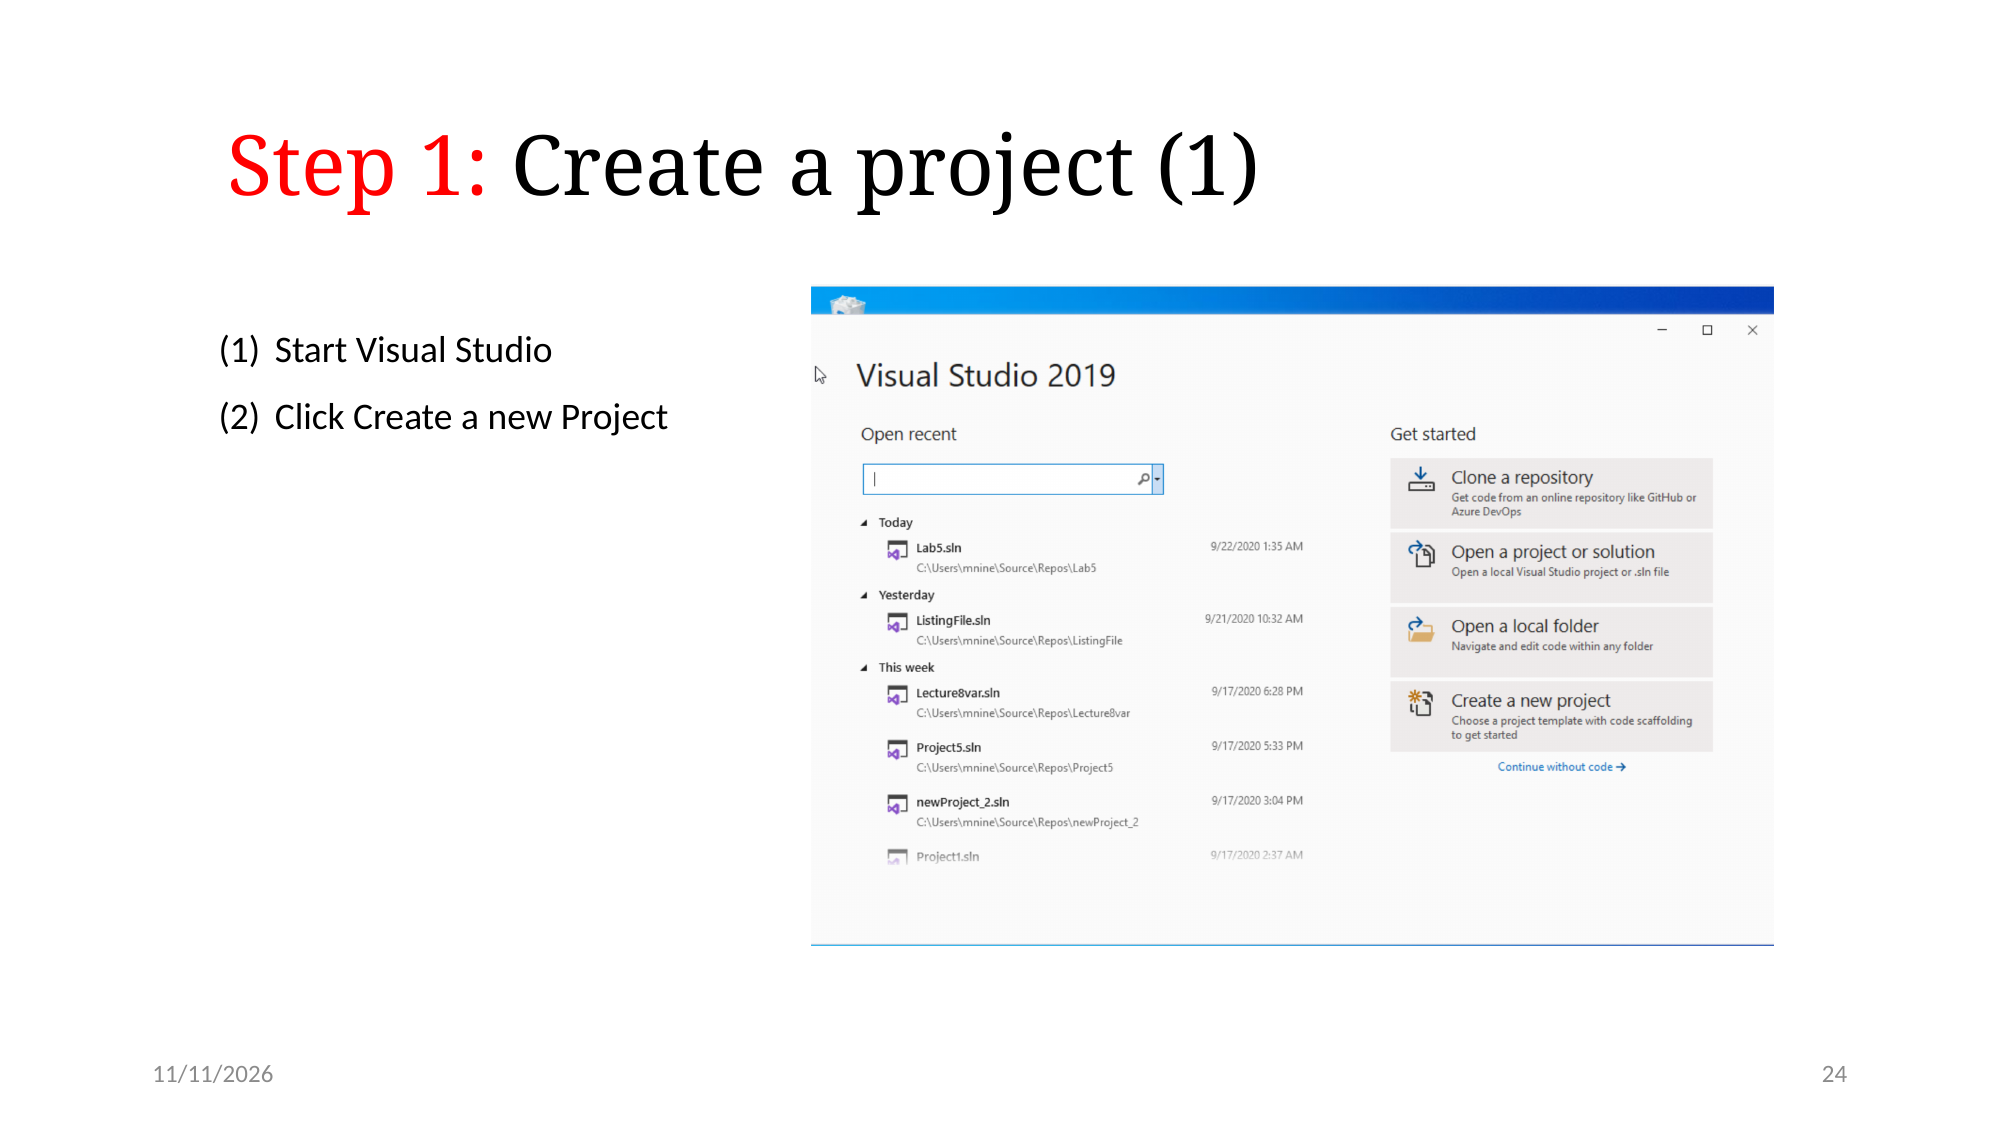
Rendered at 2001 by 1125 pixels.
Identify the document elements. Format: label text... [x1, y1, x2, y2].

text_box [1374, 661, 1720, 796]
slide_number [137, 1042, 588, 1103]
slide_number 24 [1412, 1042, 1863, 1103]
text_box Start Visual Studio Click Create a new Project [203, 294, 811, 580]
picture [811, 284, 1774, 946]
title Step 1: Create a project (1) [137, 59, 1863, 278]
